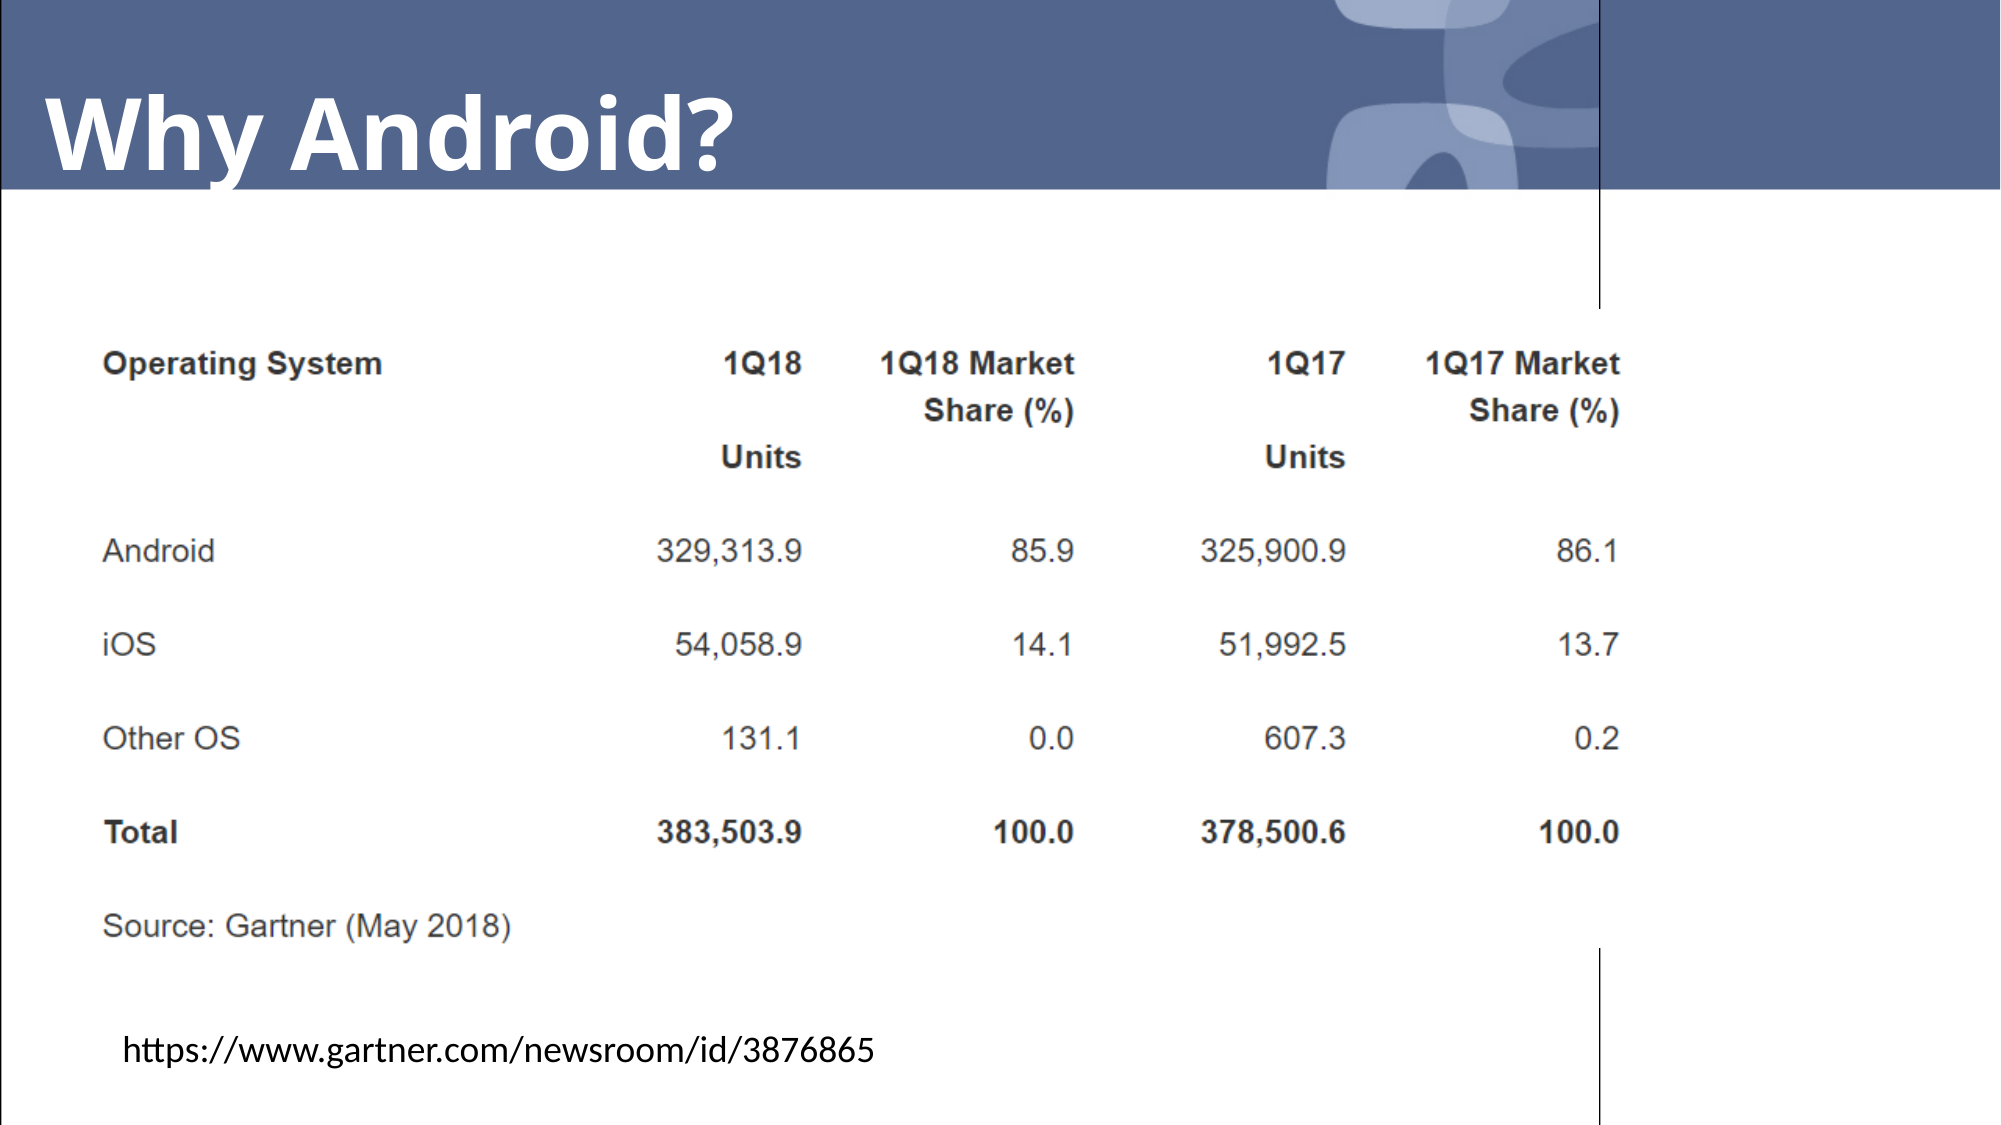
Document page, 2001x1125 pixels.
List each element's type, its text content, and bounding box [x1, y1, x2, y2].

picture [0, 0, 2001, 1125]
title Why Android? [30, 29, 1324, 247]
text_box https://www.gartner.com/newsroom/id/3876865 [107, 1018, 1359, 1078]
